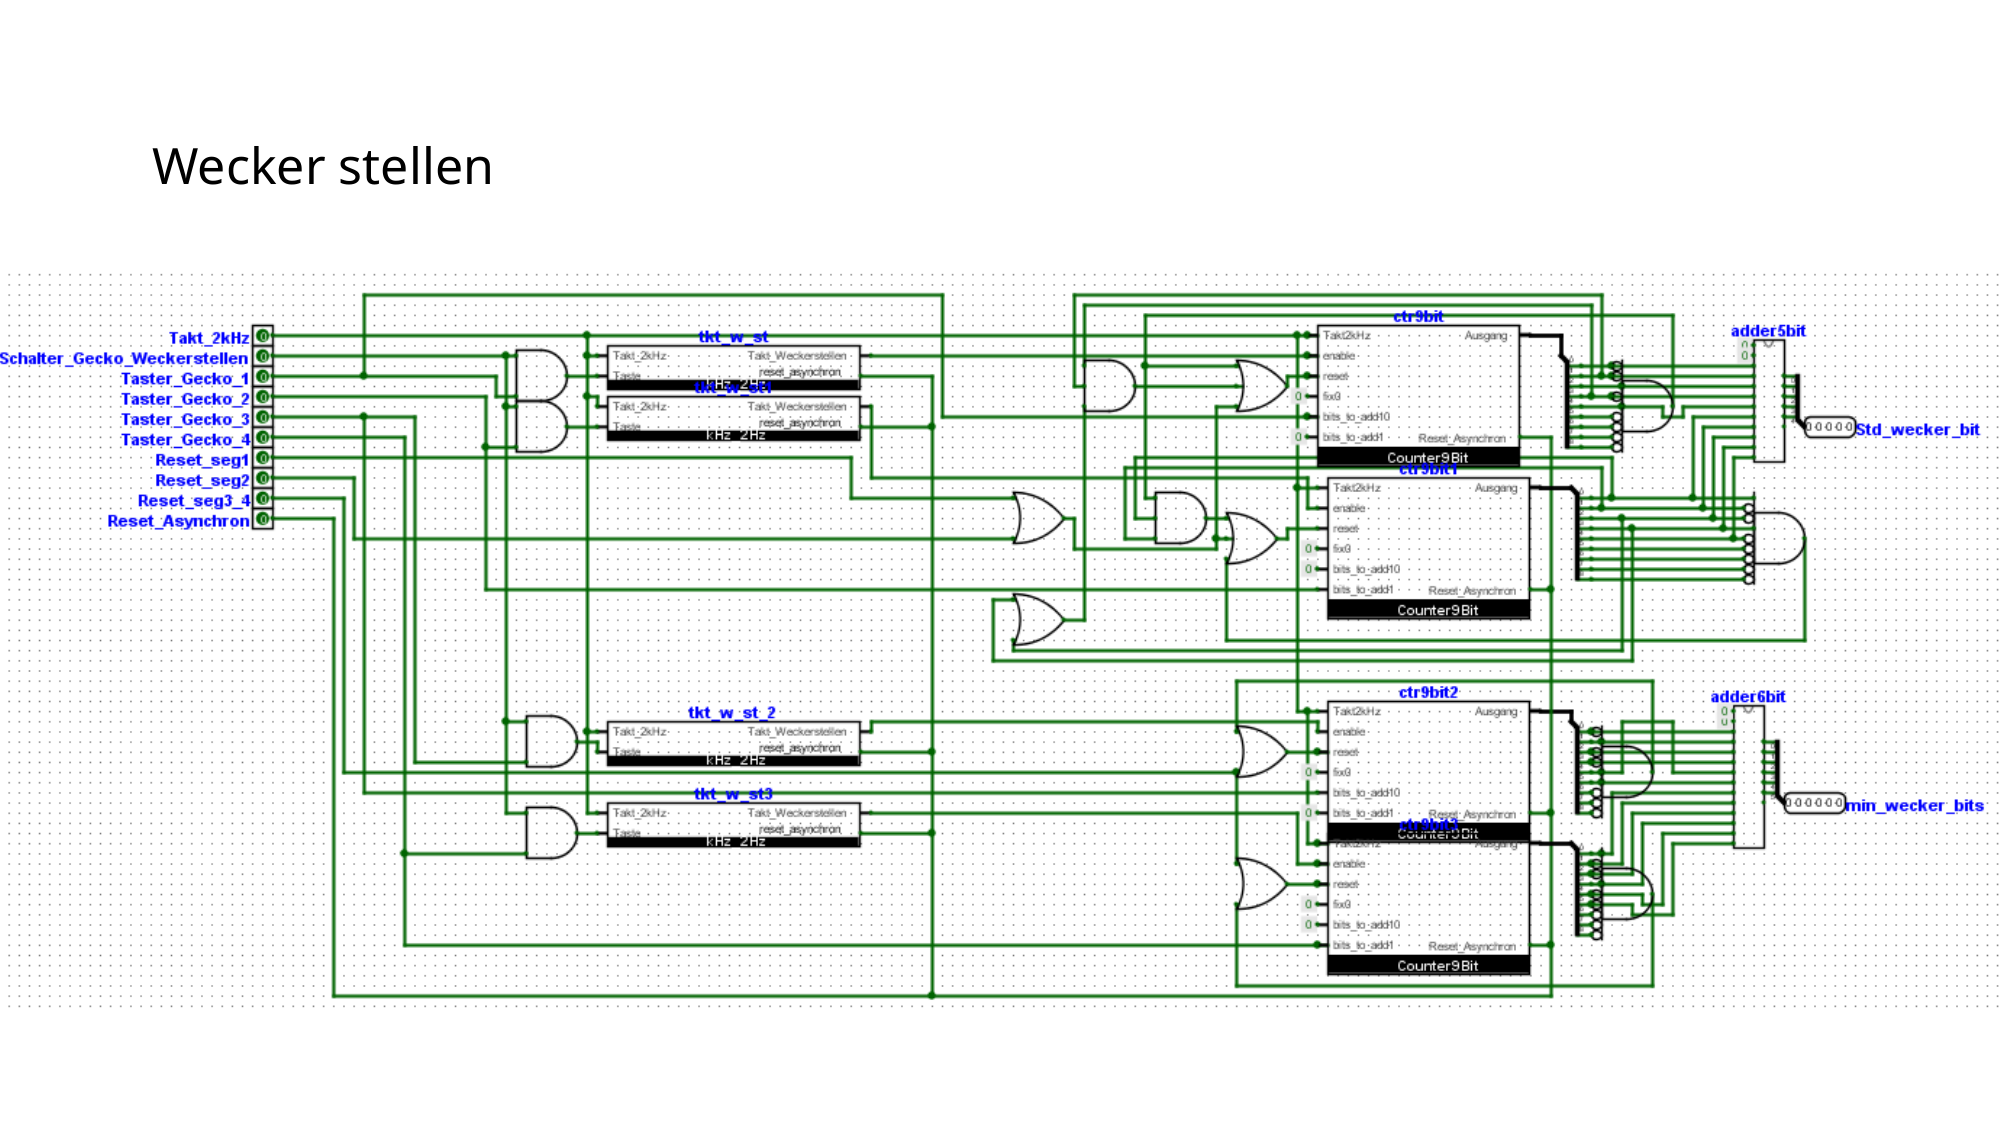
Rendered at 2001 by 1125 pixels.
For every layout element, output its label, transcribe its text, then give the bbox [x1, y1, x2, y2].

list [0, 267, 2000, 1045]
title Wecker stellen [137, 59, 1863, 267]
